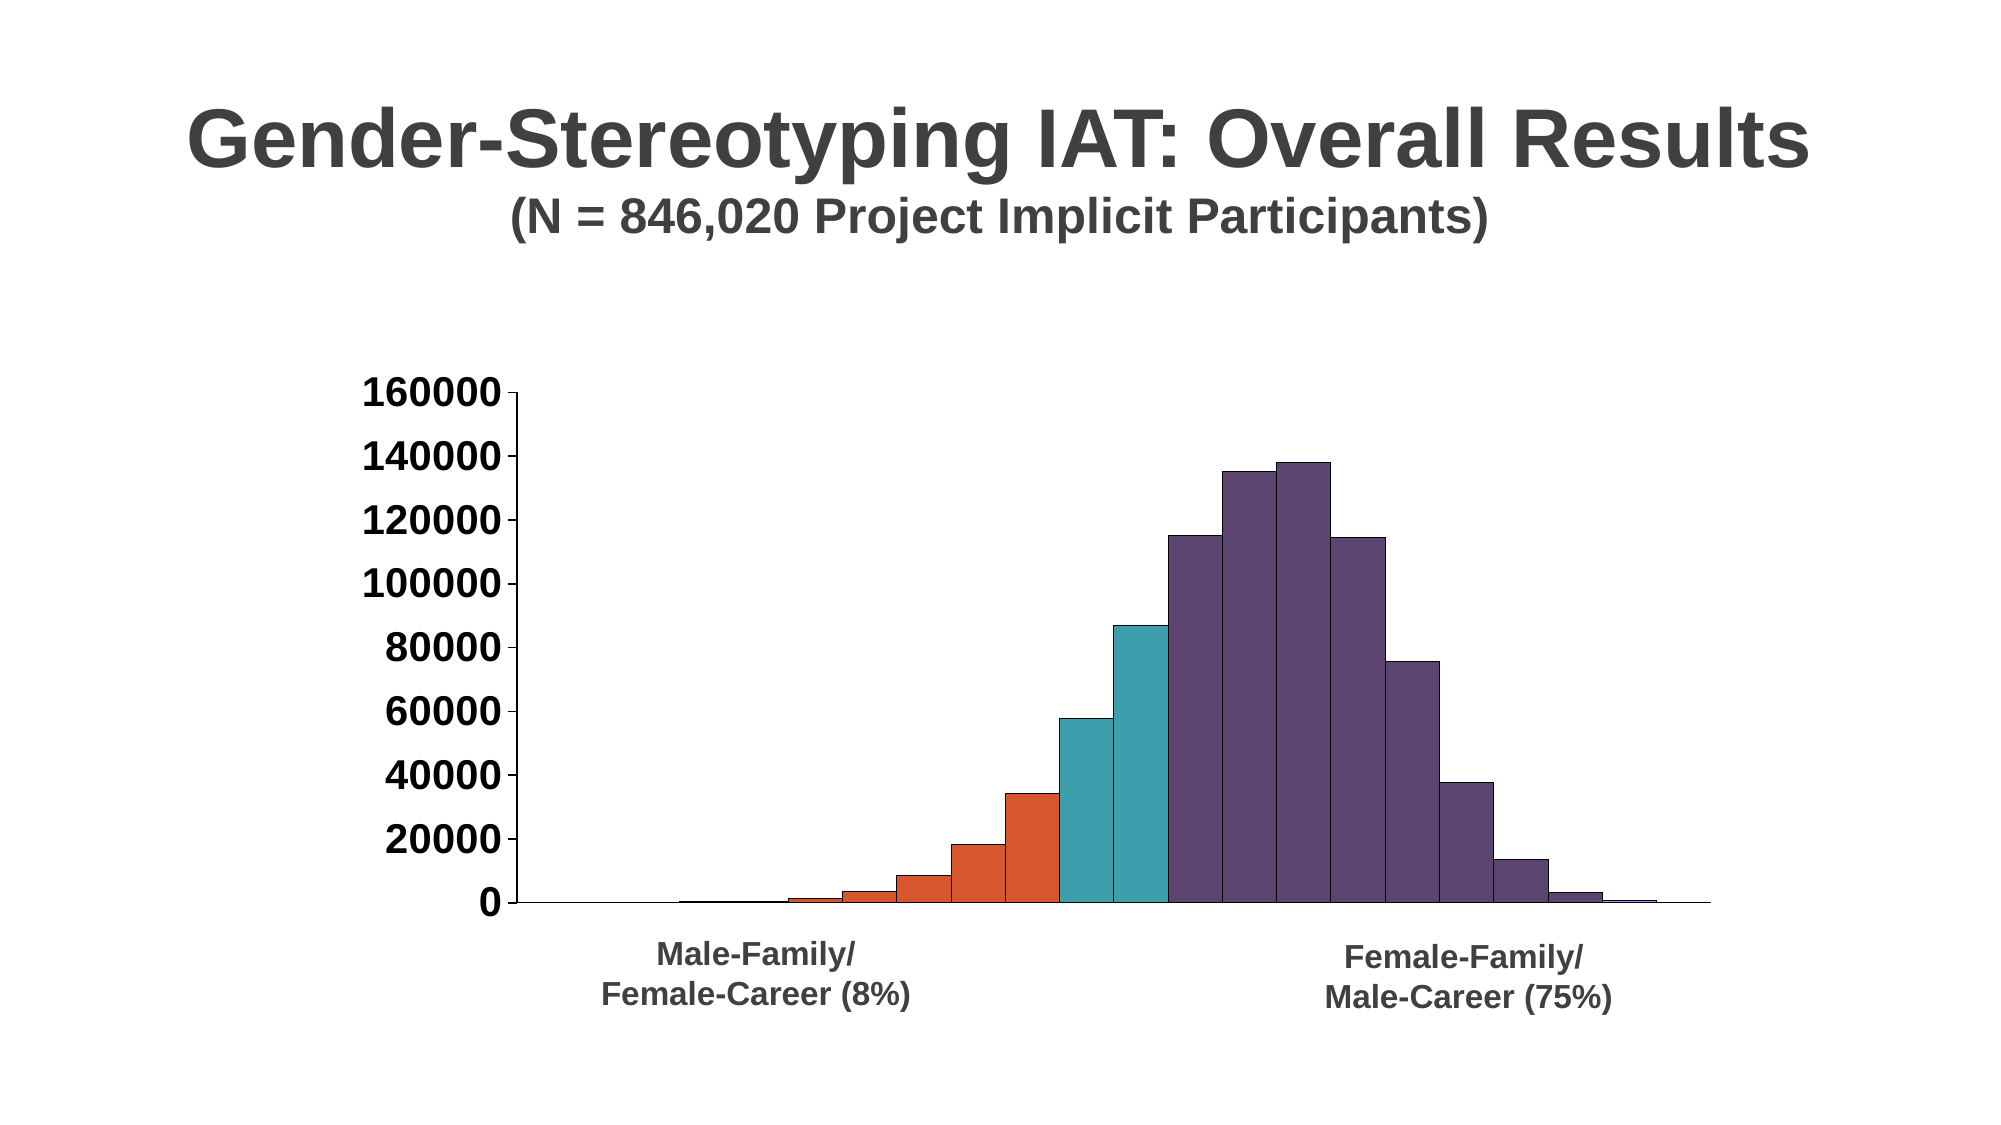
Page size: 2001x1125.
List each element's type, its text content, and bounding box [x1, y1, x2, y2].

text_box Gender-Stereotyping IAT: Overall Results (N = 846,020 Project Implicit Participants) [0, 70, 2000, 258]
chart [313, 287, 1801, 1051]
